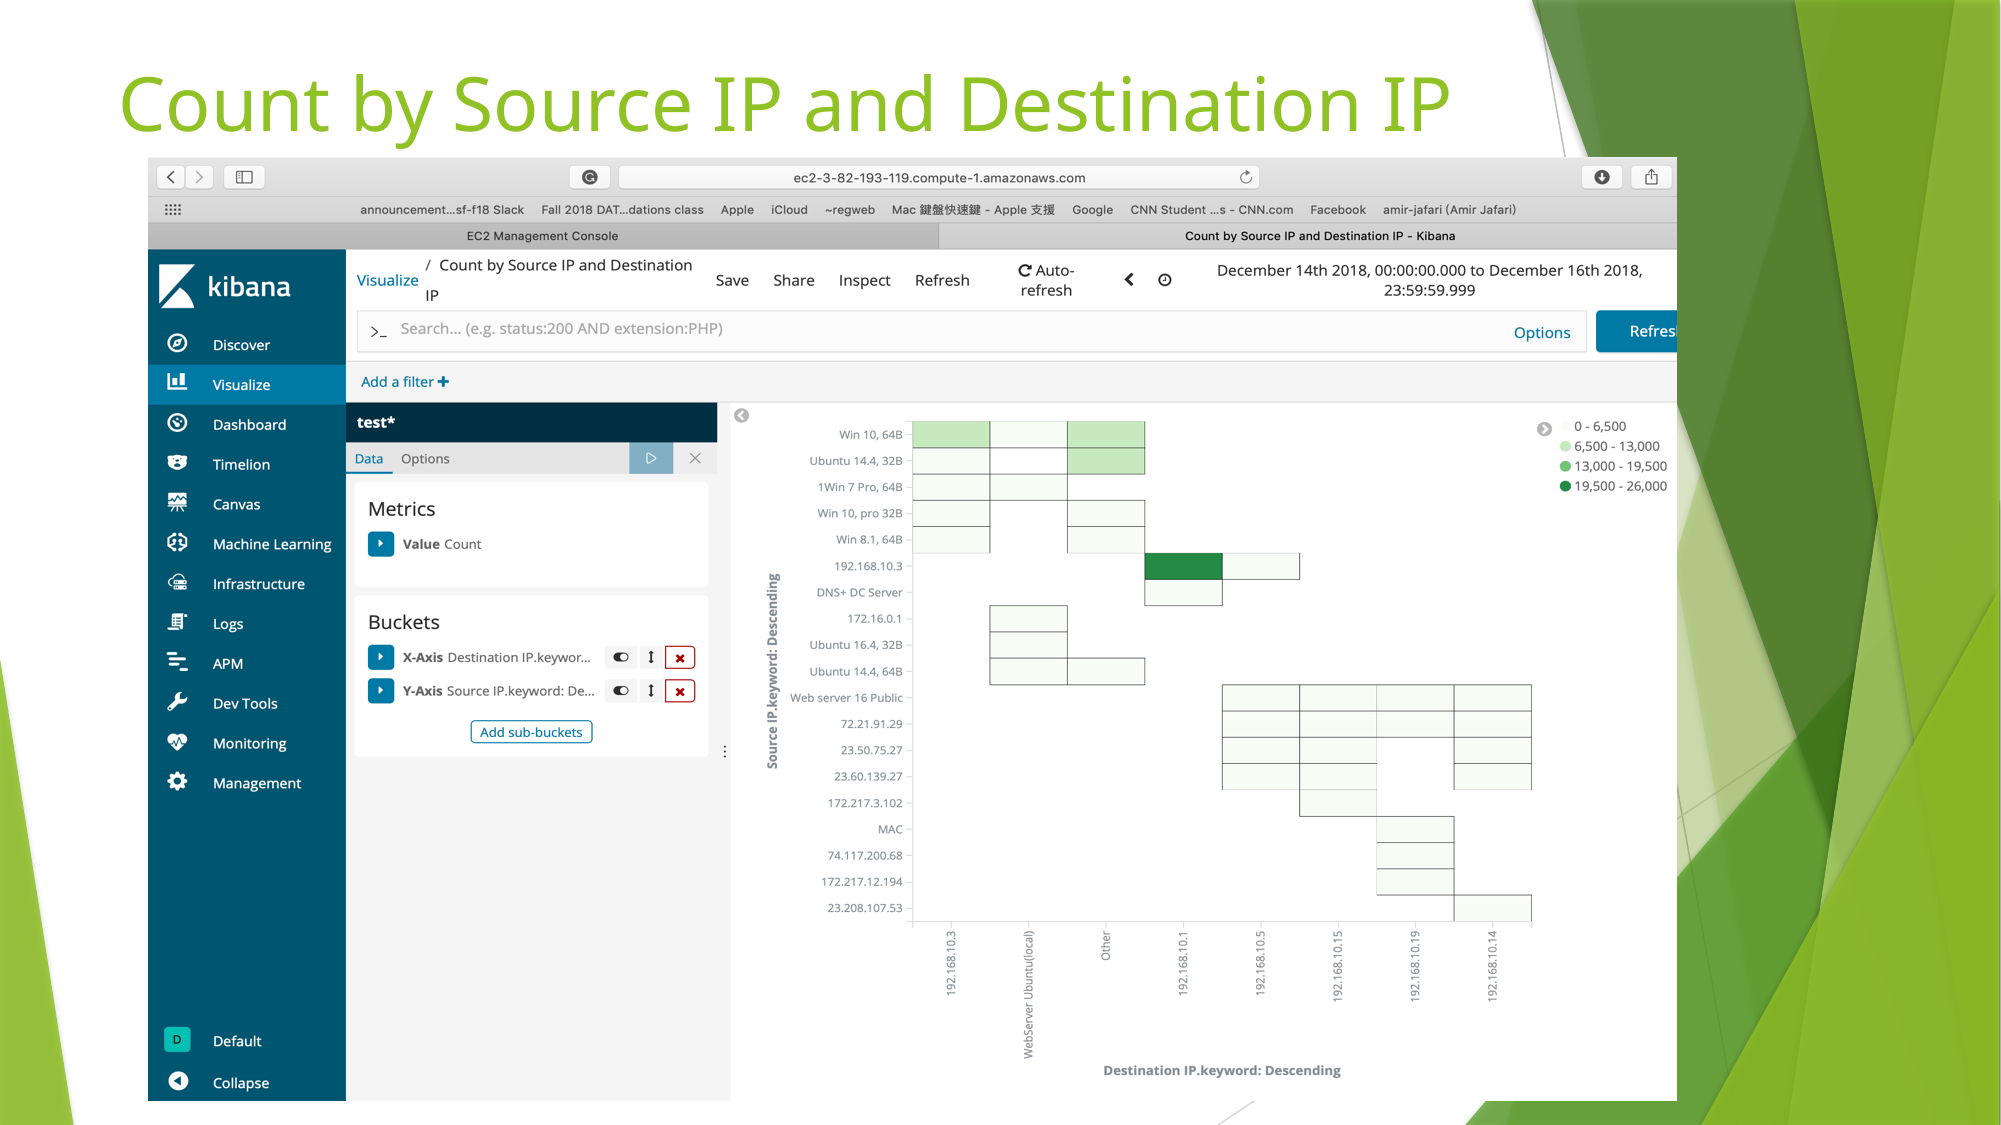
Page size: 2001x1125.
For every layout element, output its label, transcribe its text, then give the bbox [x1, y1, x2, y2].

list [147, 156, 1677, 1102]
title Count by Source IP and Destination IP [103, 48, 1514, 266]
